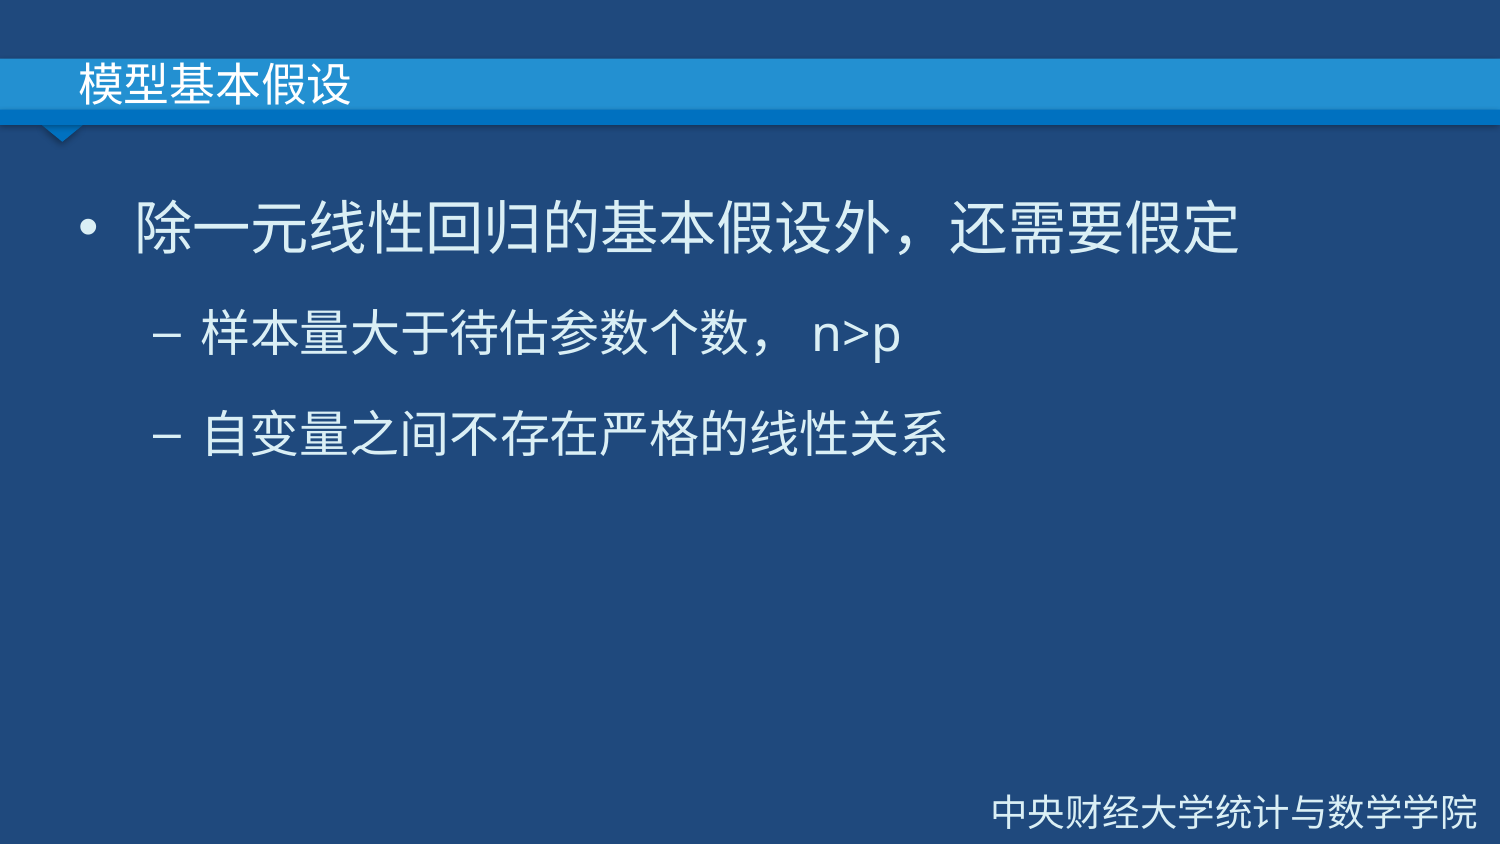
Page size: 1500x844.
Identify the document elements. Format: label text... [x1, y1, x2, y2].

list 除一元线性回归的基本假设外，还需要假定 样本量大于待估参数个数，n>p 自变量之间不存在严格的线性关系 [63, 169, 1414, 785]
title 模型基本假设 [63, 54, 1414, 112]
